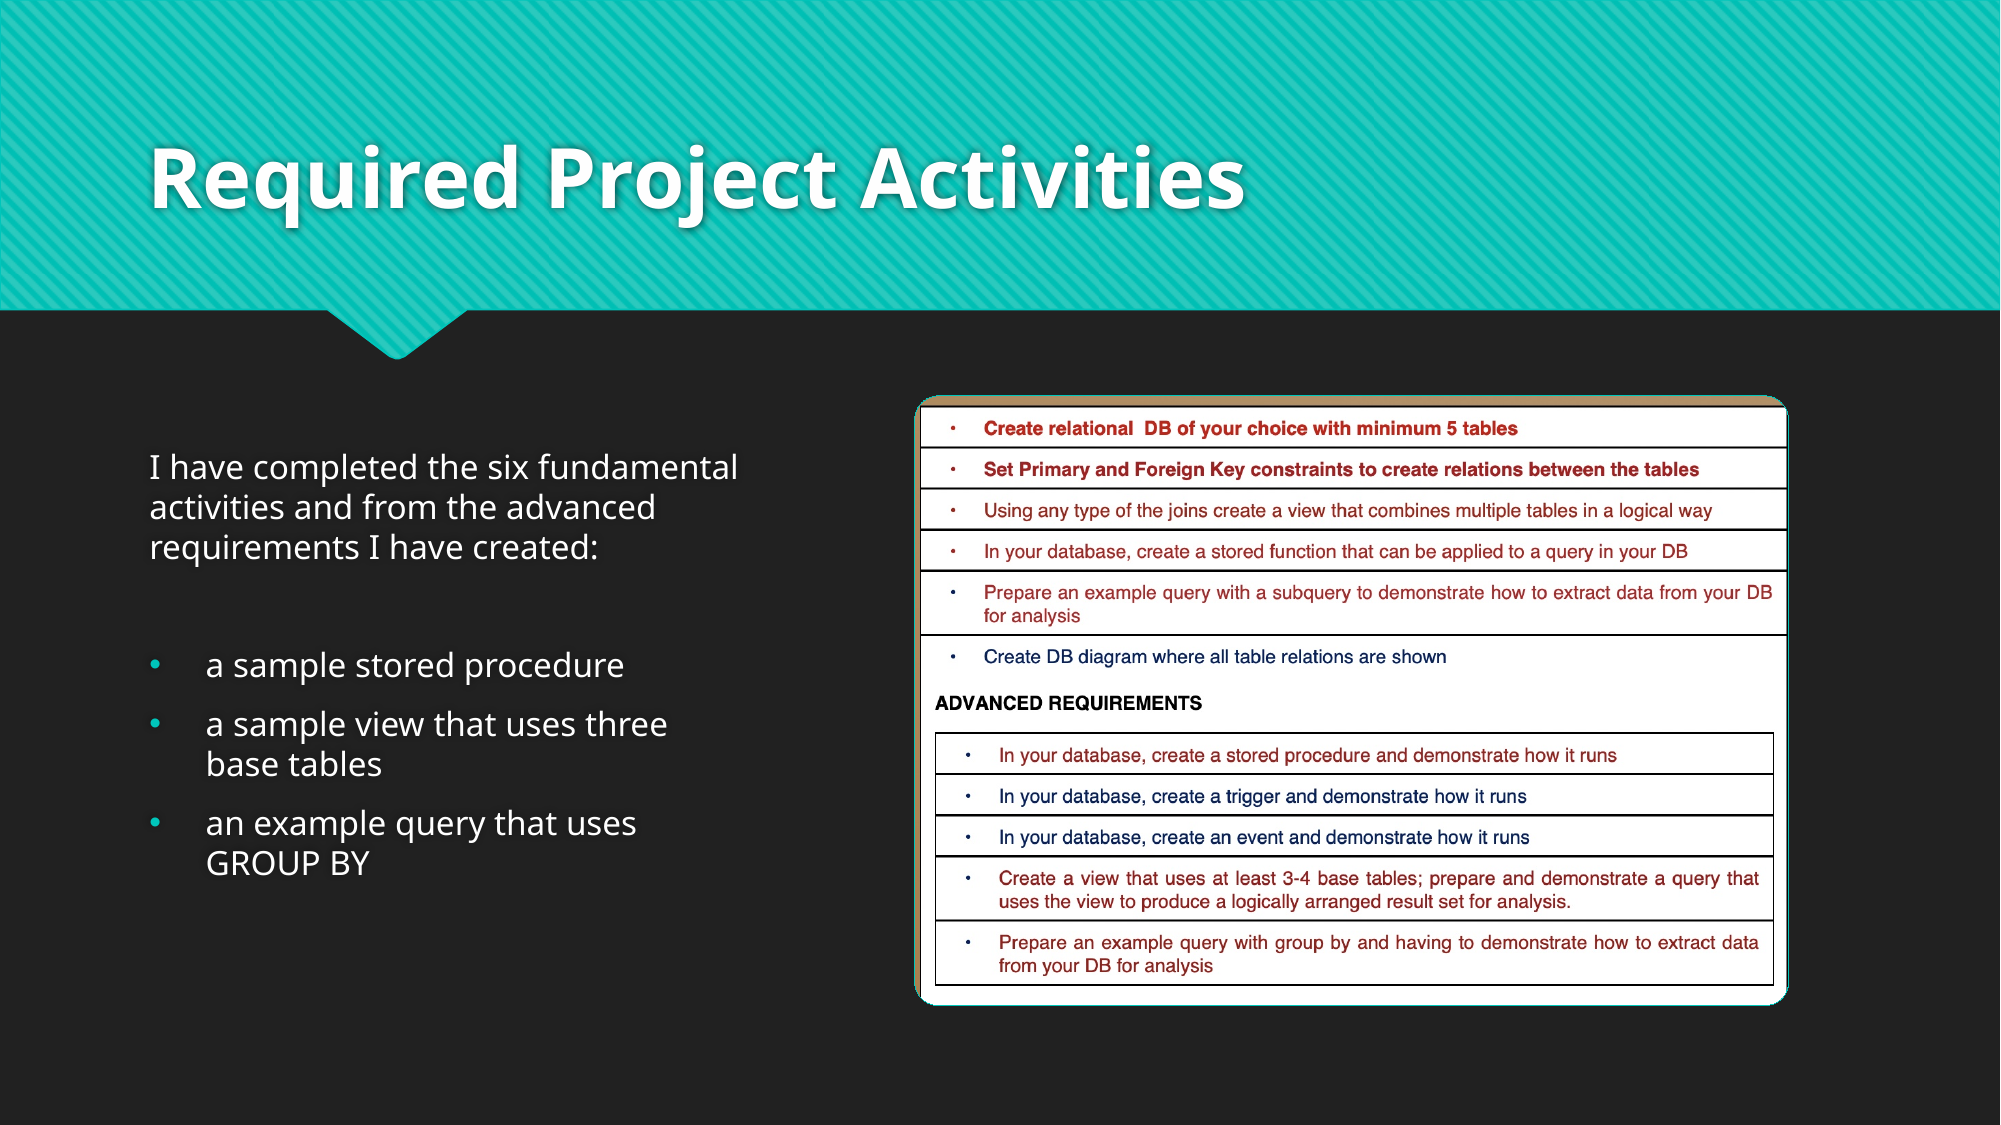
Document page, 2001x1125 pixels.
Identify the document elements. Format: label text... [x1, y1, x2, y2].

title Required Project Activities [132, 73, 1868, 233]
picture [914, 395, 1789, 1006]
list I have completed the six fundamental activities and from the advanced requirements I have created: a sample stored procedure a sample view that uses three base tables an example query that uses GROUP BY [134, 395, 764, 992]
